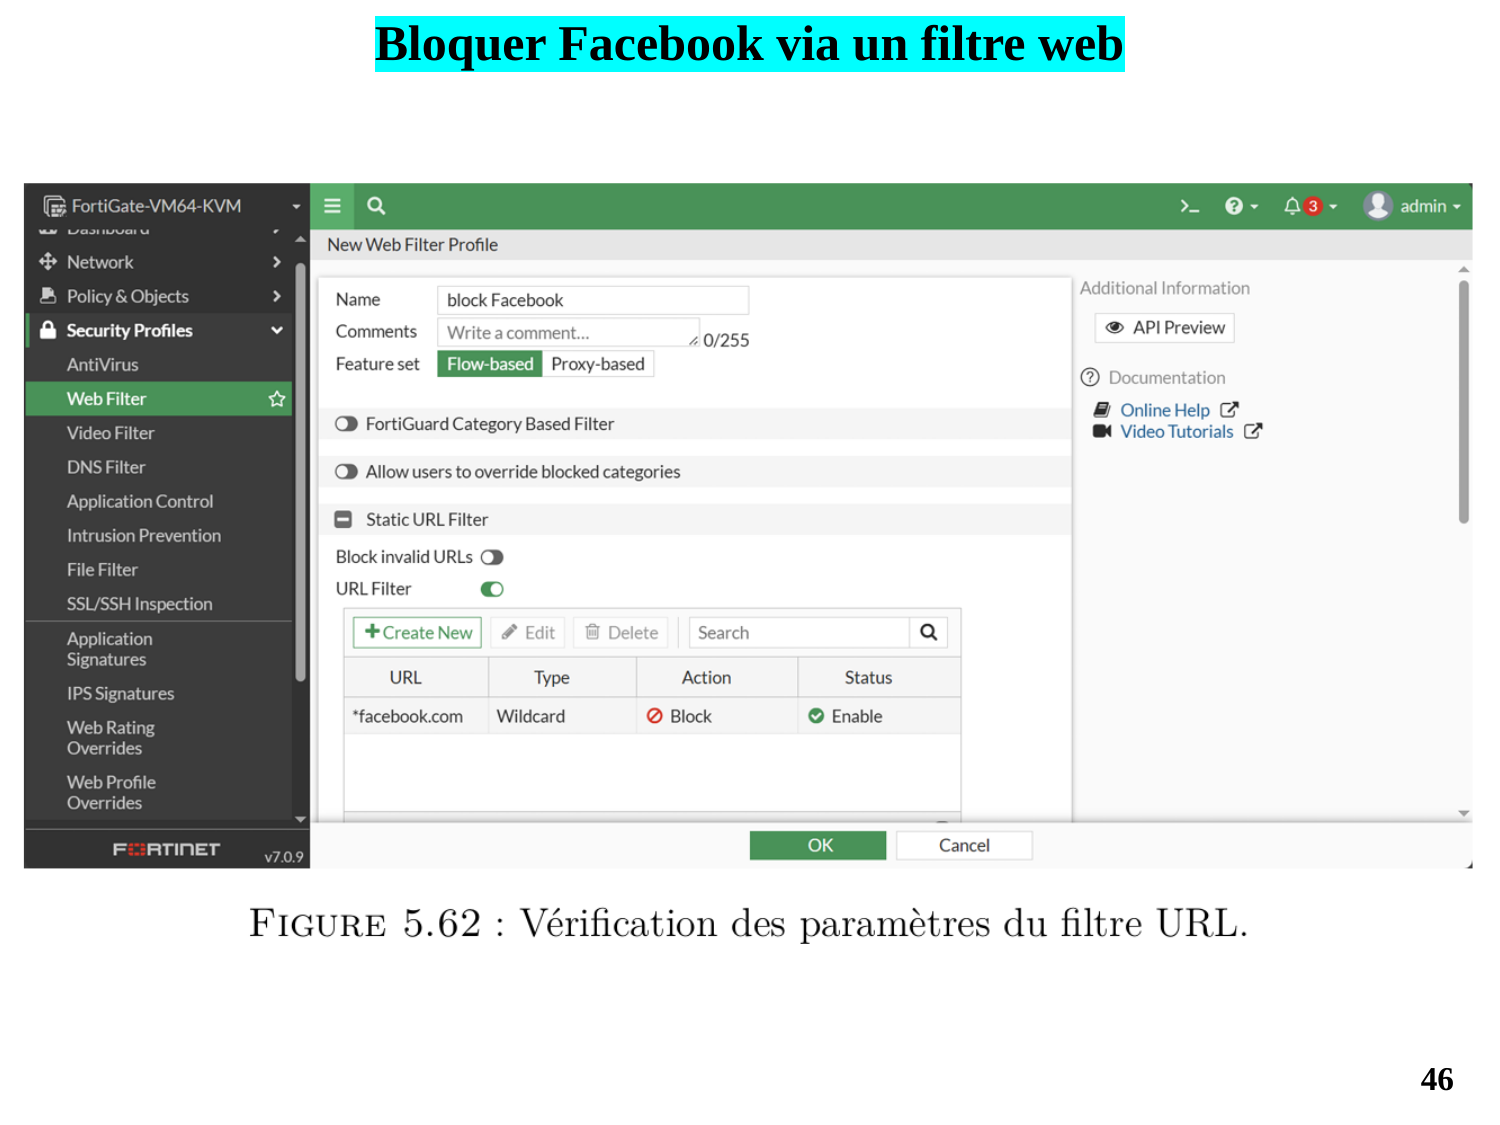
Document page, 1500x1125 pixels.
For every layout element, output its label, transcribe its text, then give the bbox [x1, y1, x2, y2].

text_box Bloquer Facebook via un filtre web [356, 3, 1143, 79]
text_box 46 [1406, 1005, 1476, 1105]
picture [15, 172, 1485, 953]
